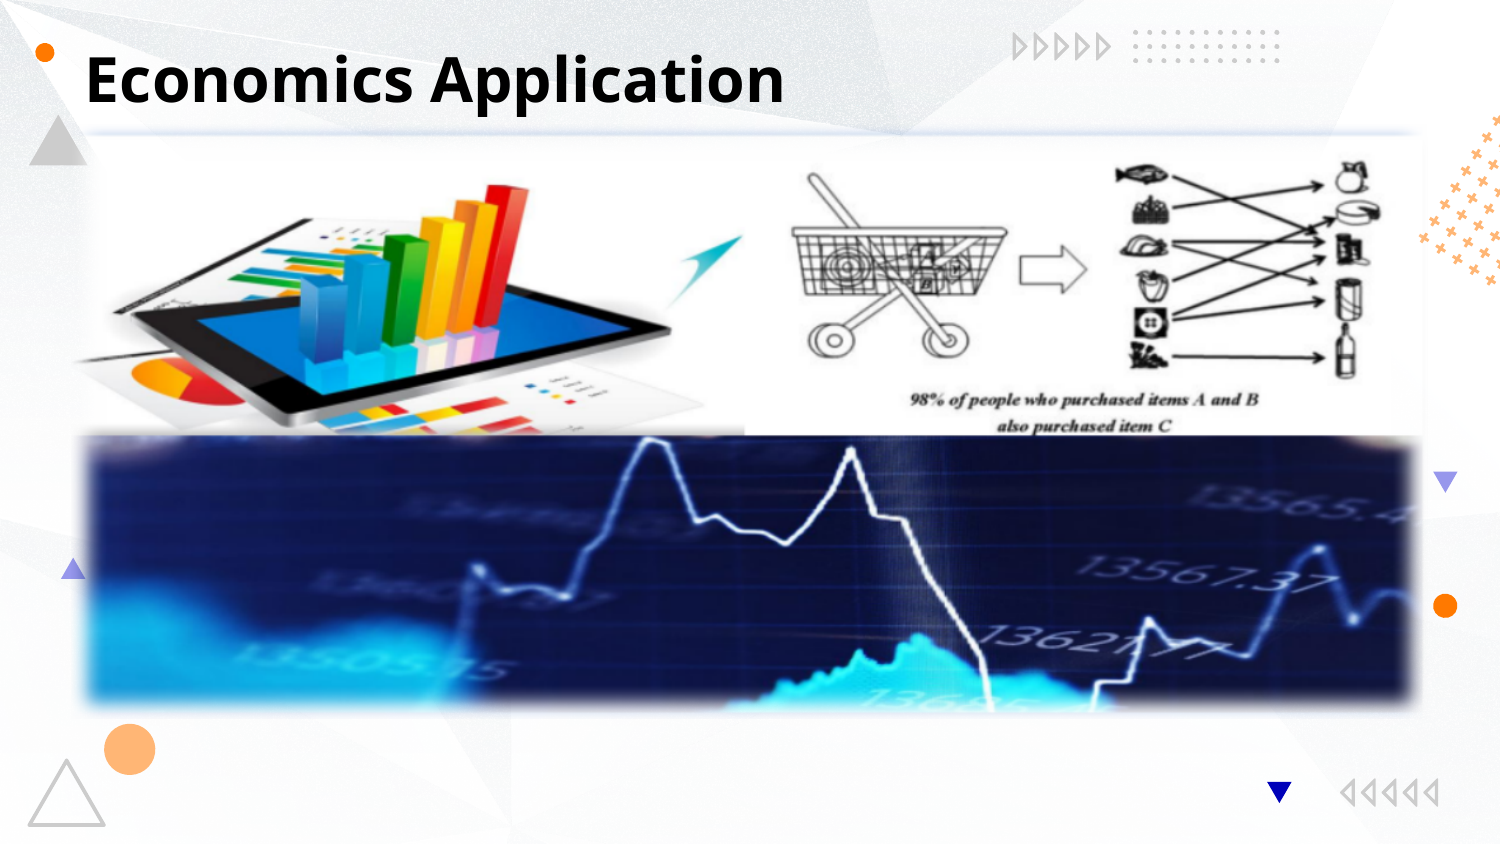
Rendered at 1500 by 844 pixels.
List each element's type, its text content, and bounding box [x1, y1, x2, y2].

title Economics Application [69, 0, 1086, 125]
picture [0, 0, 1500, 844]
